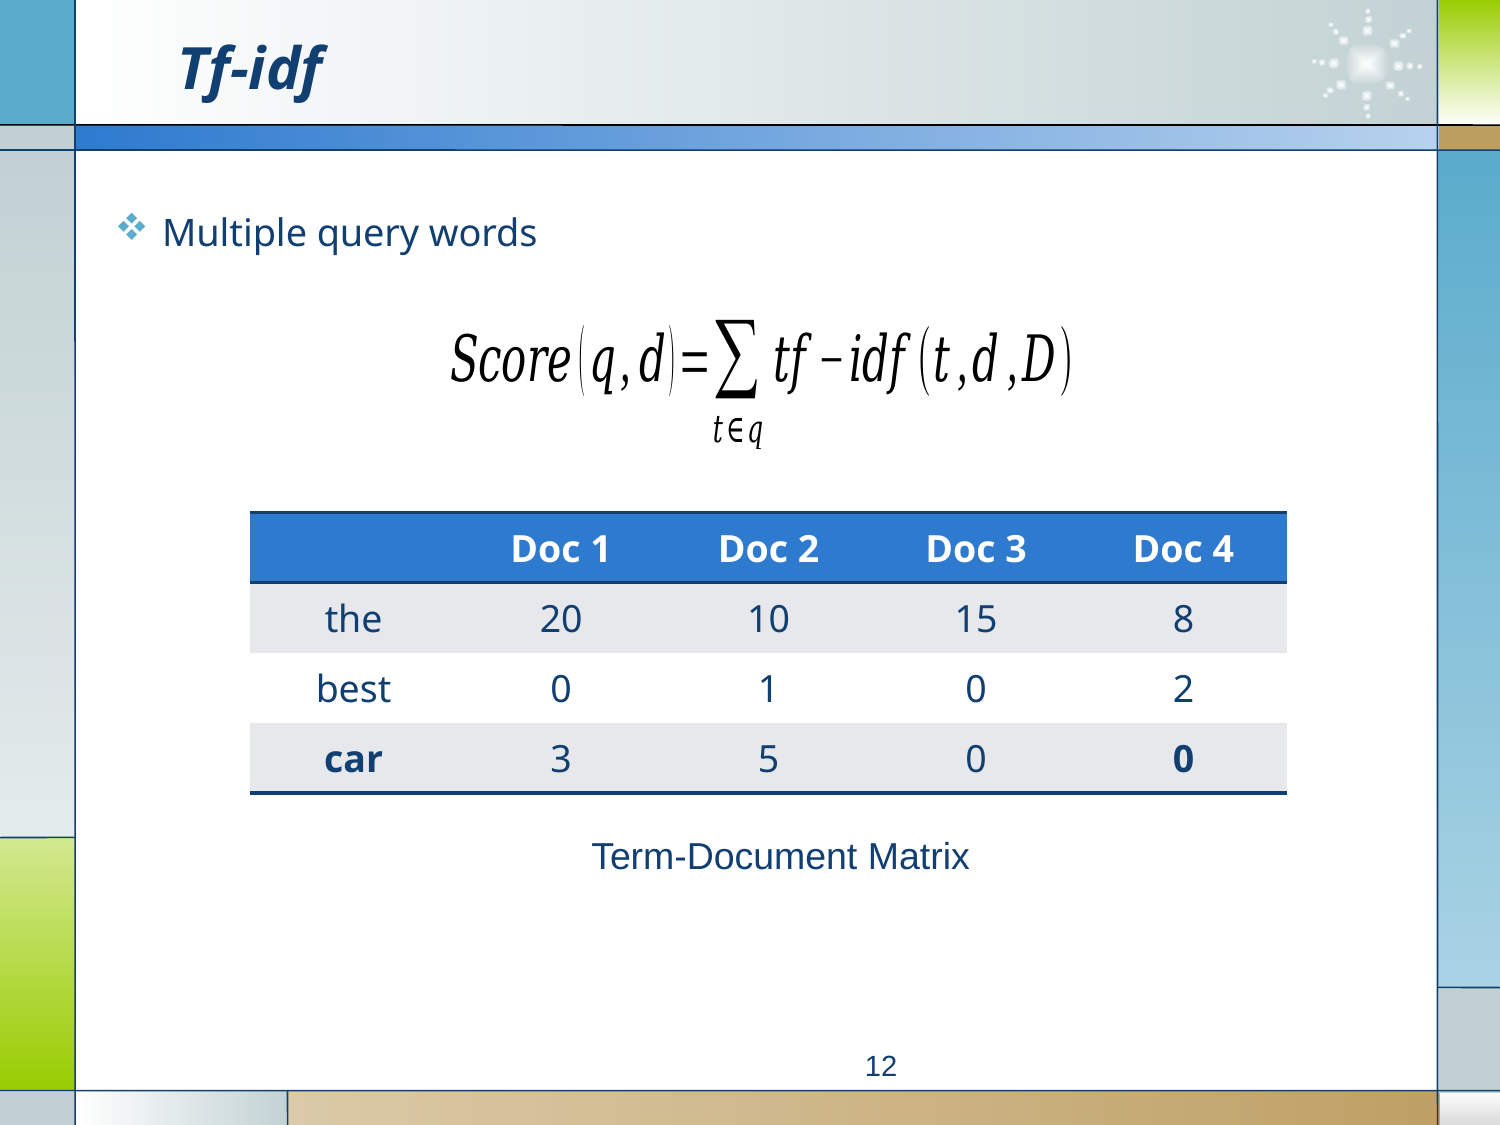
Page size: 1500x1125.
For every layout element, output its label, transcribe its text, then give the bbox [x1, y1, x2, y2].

table_cell best [250, 653, 457, 723]
table_cell 1 [665, 653, 872, 723]
list Multiple query words [99, 201, 1417, 263]
table_cell car [250, 723, 457, 791]
table_cell 20 [457, 584, 665, 653]
table_cell 0 [872, 653, 1080, 723]
title Tf-idf [162, 19, 1263, 113]
table_cell 0 [457, 653, 665, 723]
table_header Doc 4 [1080, 514, 1287, 581]
table_cell 2 [1080, 653, 1287, 723]
slide_number 12 [562, 1039, 913, 1081]
text_box Term-Document Matrix [576, 824, 986, 885]
table_header Doc 2 [665, 514, 872, 581]
table_cell 8 [1080, 584, 1287, 653]
table_cell 3 [457, 723, 665, 791]
table_cell 5 [665, 723, 872, 791]
table_cell 0 [1080, 723, 1287, 791]
table_header Doc 1 [457, 514, 665, 581]
table_header [250, 514, 457, 581]
table_cell 0 [872, 723, 1080, 791]
table_cell 10 [665, 584, 872, 653]
table_header Doc 3 [872, 514, 1080, 581]
table_cell 15 [872, 584, 1080, 653]
table_cell the [250, 584, 457, 653]
